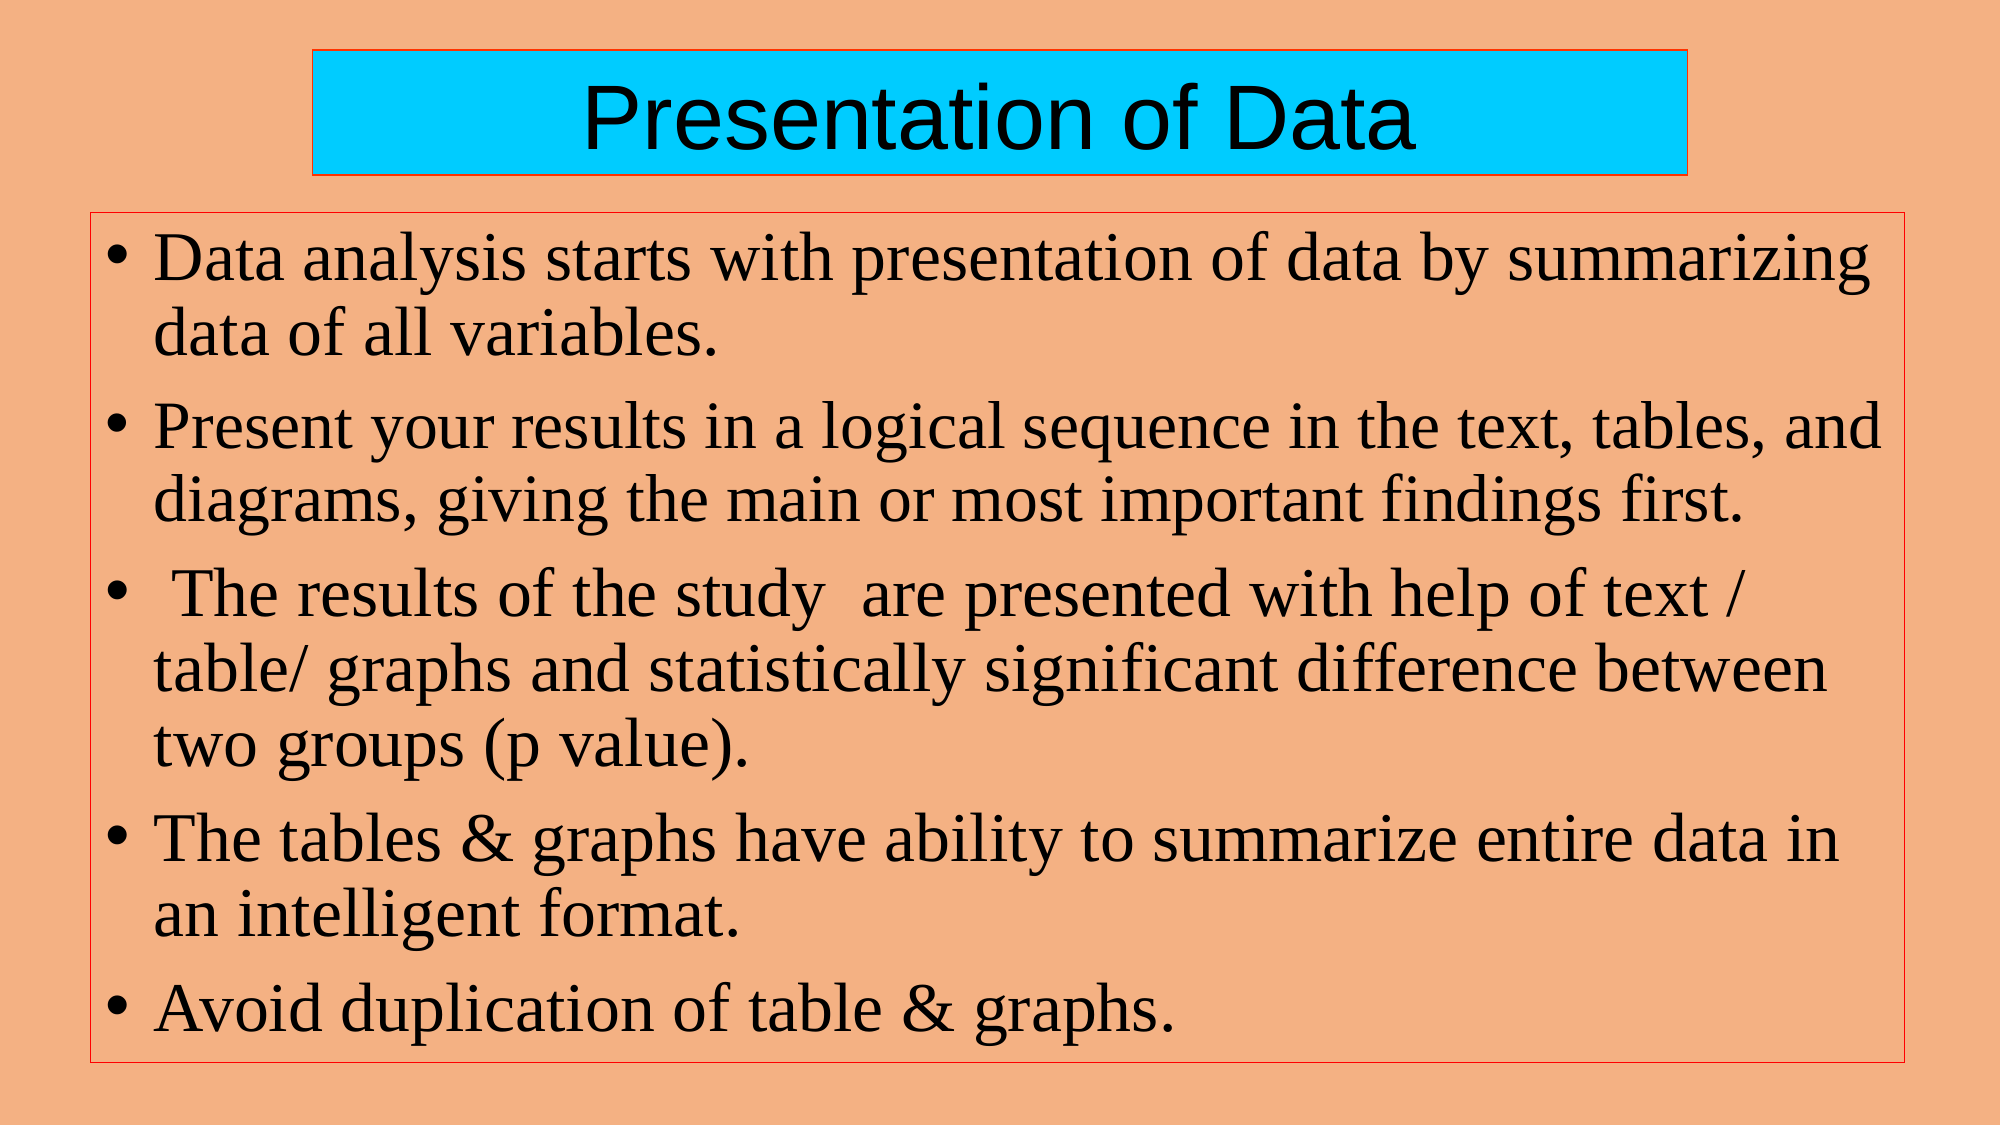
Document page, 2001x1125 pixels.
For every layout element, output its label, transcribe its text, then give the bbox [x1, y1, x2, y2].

text_box Presentation of Data [312, 50, 1688, 175]
list Data analysis starts with presentation of data by summarizing data of all variables. Present your results in a logical sequence in the text, tables, and diagrams, giving the main or most important findings first. The results of the study are presented with help of text / table/ graphs and statistically significant difference between two groups (p value). The tables & graphs have ability to summarize entire data in an intelligent format. Avoid duplication of table & graphs. [90, 212, 1905, 1063]
